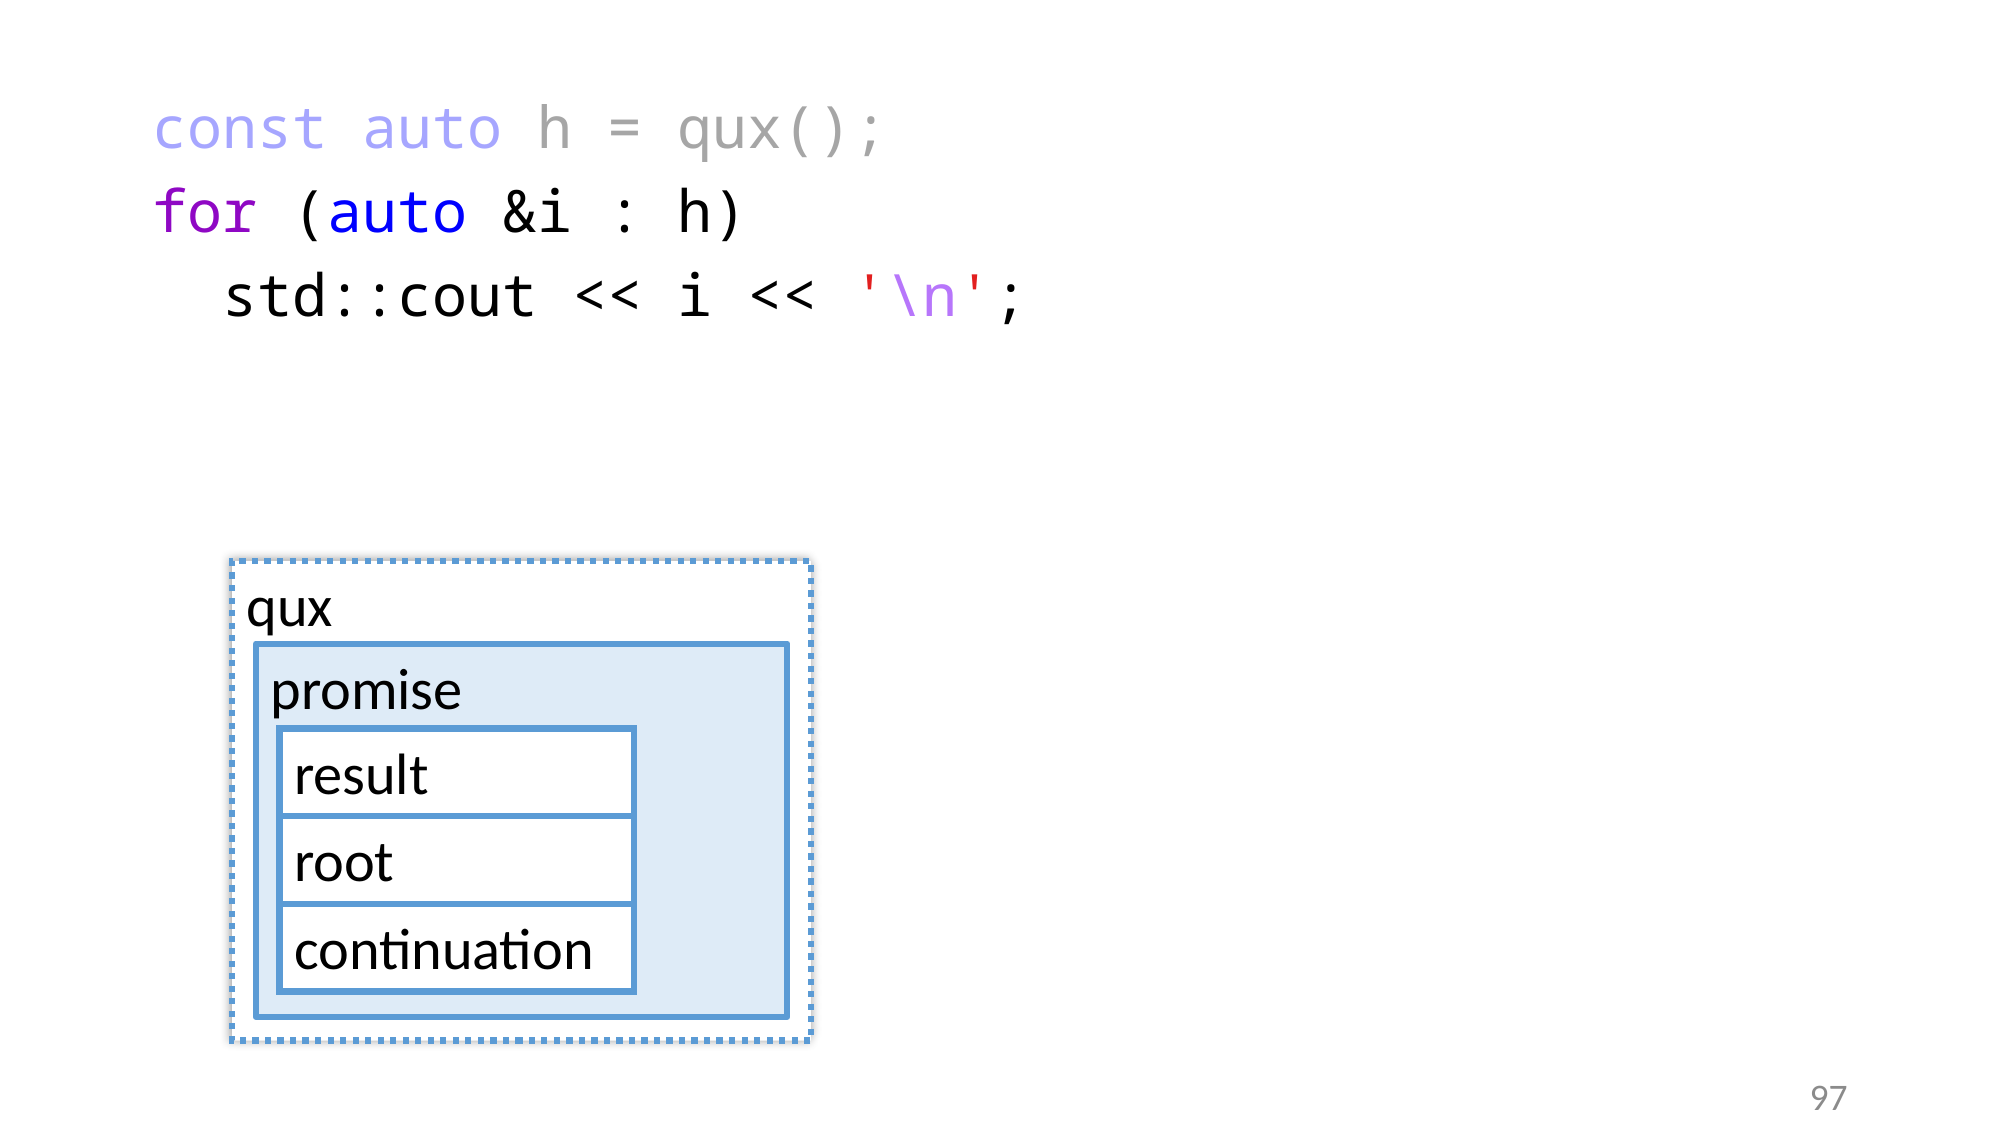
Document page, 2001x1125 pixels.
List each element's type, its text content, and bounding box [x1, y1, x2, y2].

text_box result [278, 727, 635, 815]
slide_number 97 [1412, 1065, 1863, 1125]
text_box root [278, 815, 635, 903]
text_box continuation [278, 903, 635, 993]
text_box promise [255, 643, 788, 1017]
list const auto h = qux(); for (auto &i : h) std::cout << i << '\n'; [137, 0, 1863, 1066]
text_box qux [231, 560, 812, 1042]
